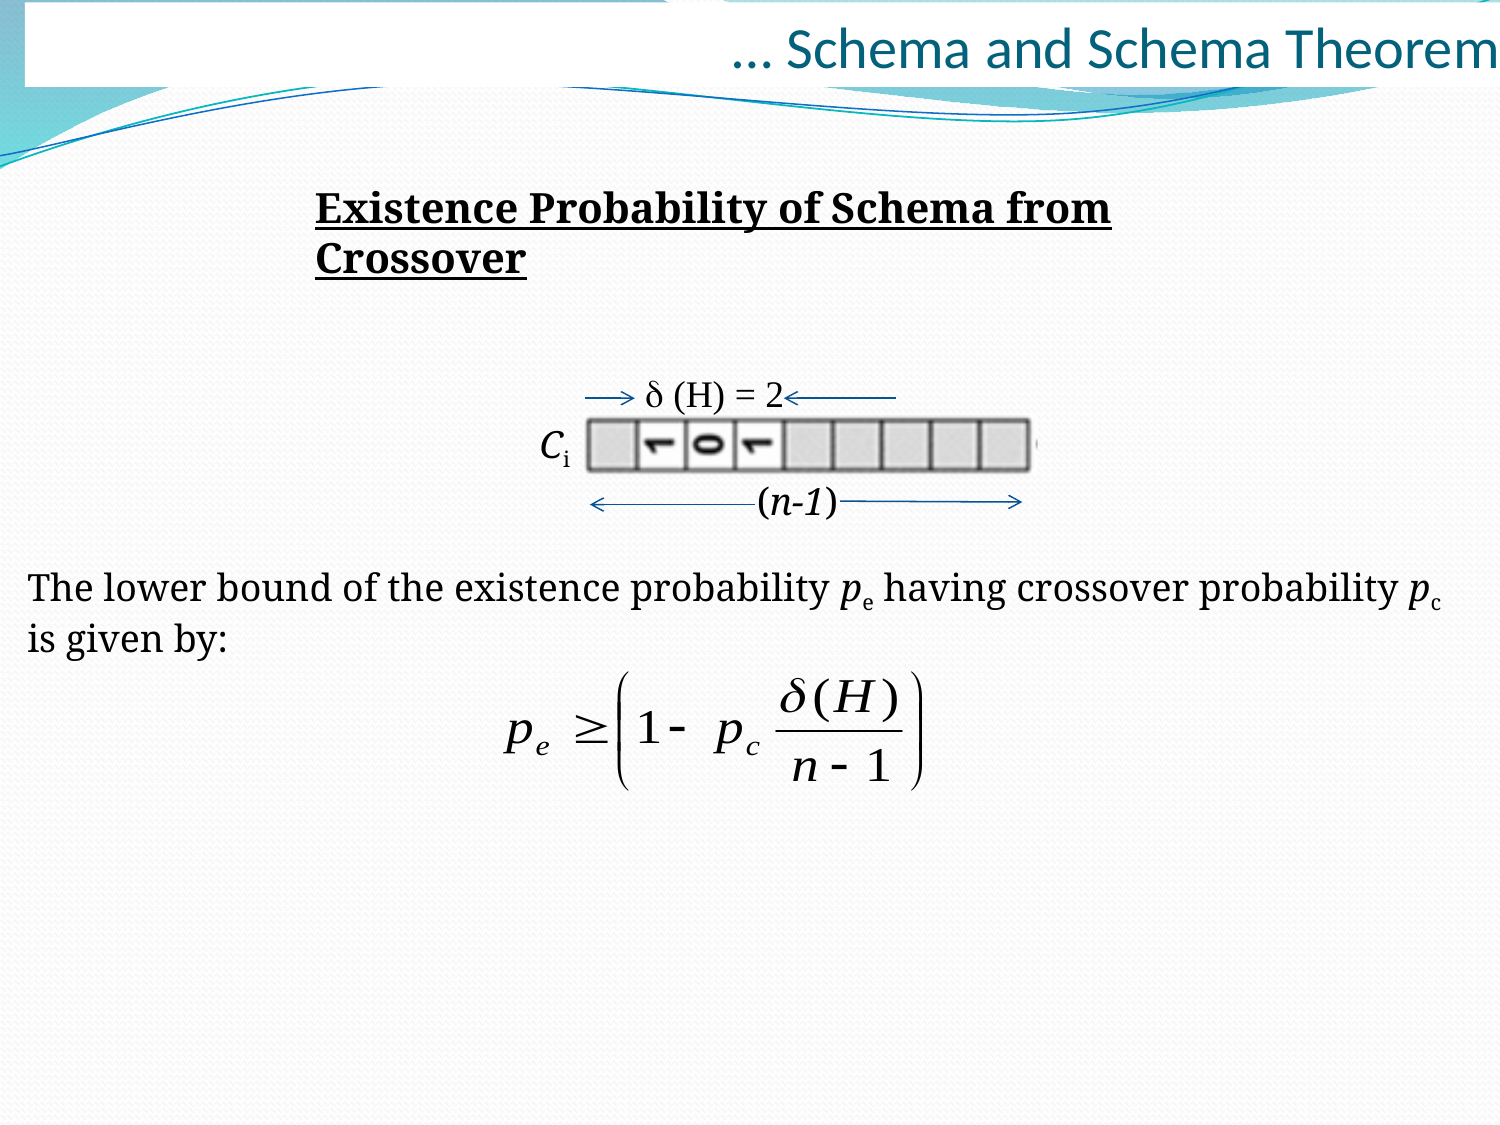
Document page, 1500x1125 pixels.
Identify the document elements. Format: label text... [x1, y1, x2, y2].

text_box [484, 362, 1038, 532]
text_box Existence Probability of Schema from Crossover [300, 174, 1300, 290]
title … Schema and Schema Theorem [24, 2, 1500, 87]
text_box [490, 662, 939, 801]
text_box The lower bound of the existence probability pe having crossover probability pc is given by: [12, 556, 1488, 668]
